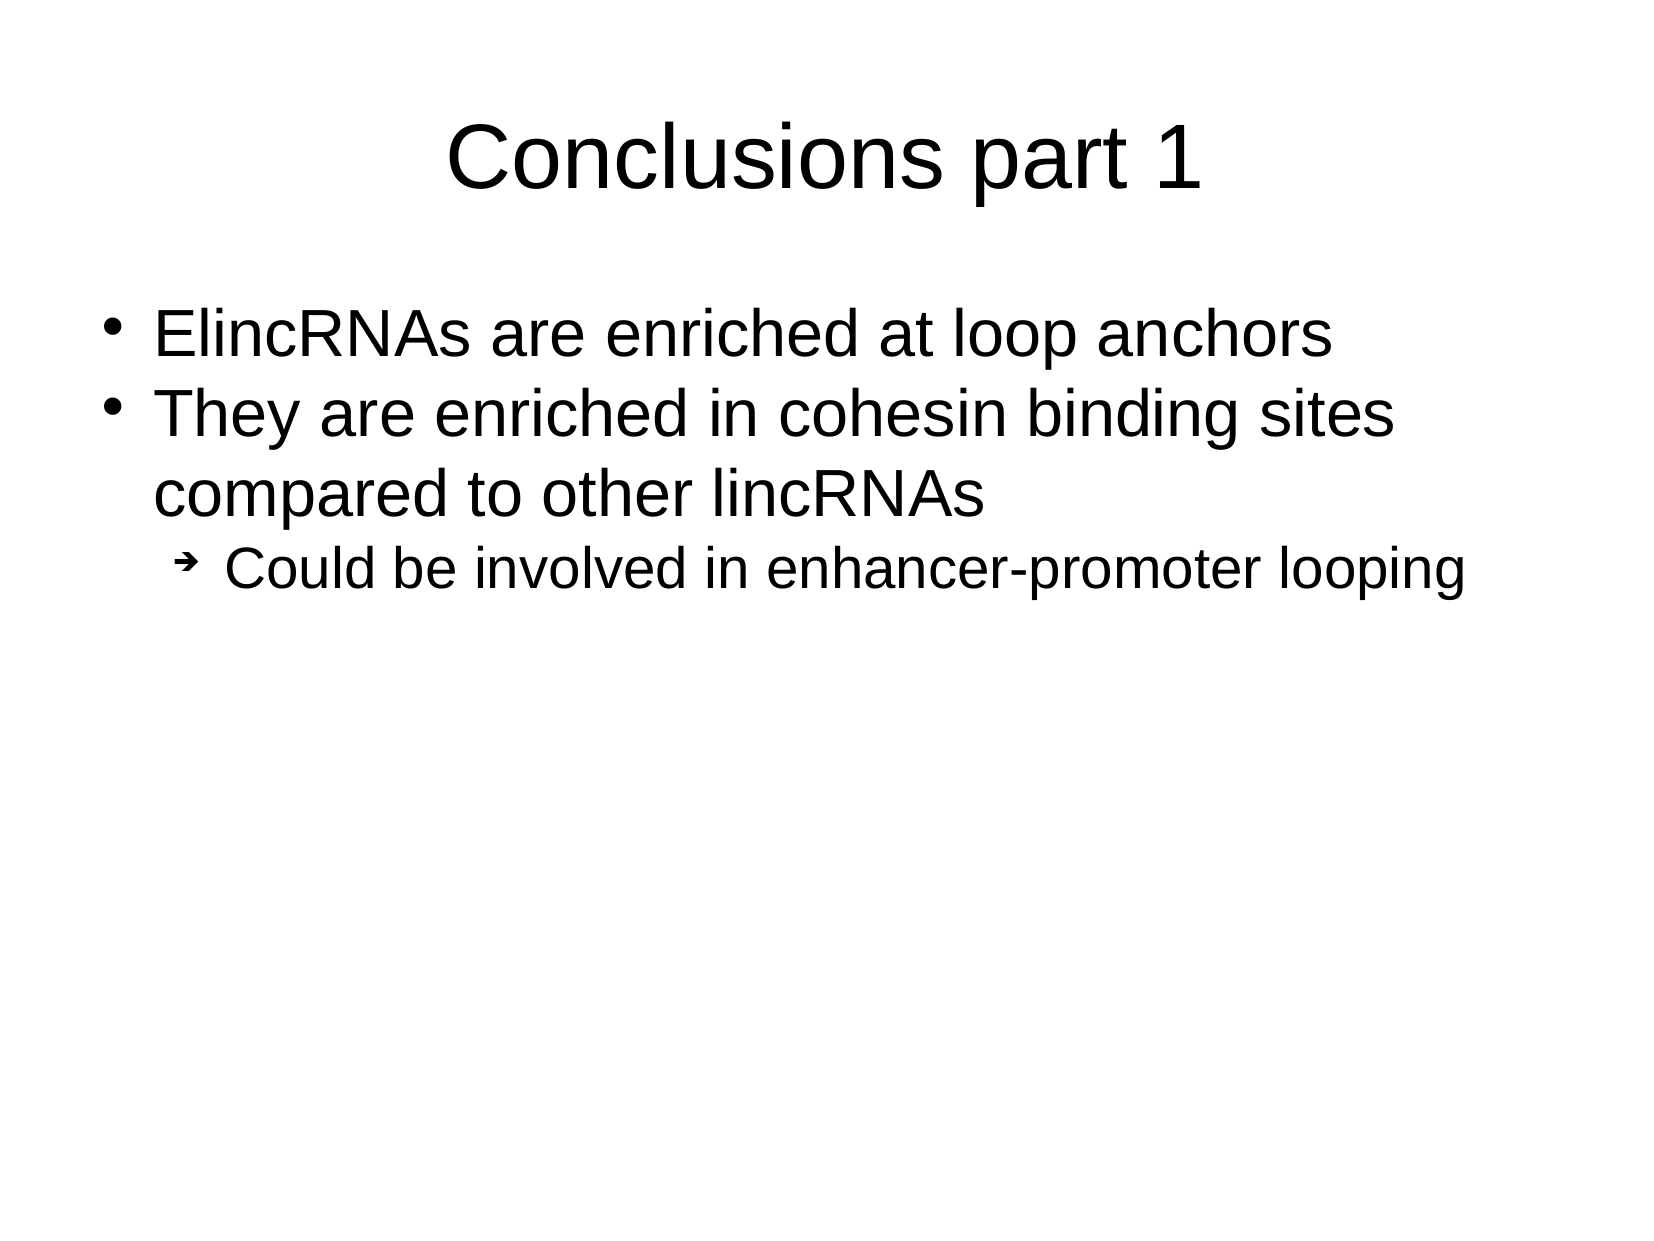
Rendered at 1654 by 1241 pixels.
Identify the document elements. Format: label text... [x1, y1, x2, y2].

text_box ElincRNAs are enriched at loop anchors They are enriched in cohesin binding sites compared to other lincRNAs Could be involved in enhancer-promoter looping [82, 289, 1570, 1133]
text_box Conclusions part 1 [82, 49, 1570, 255]
